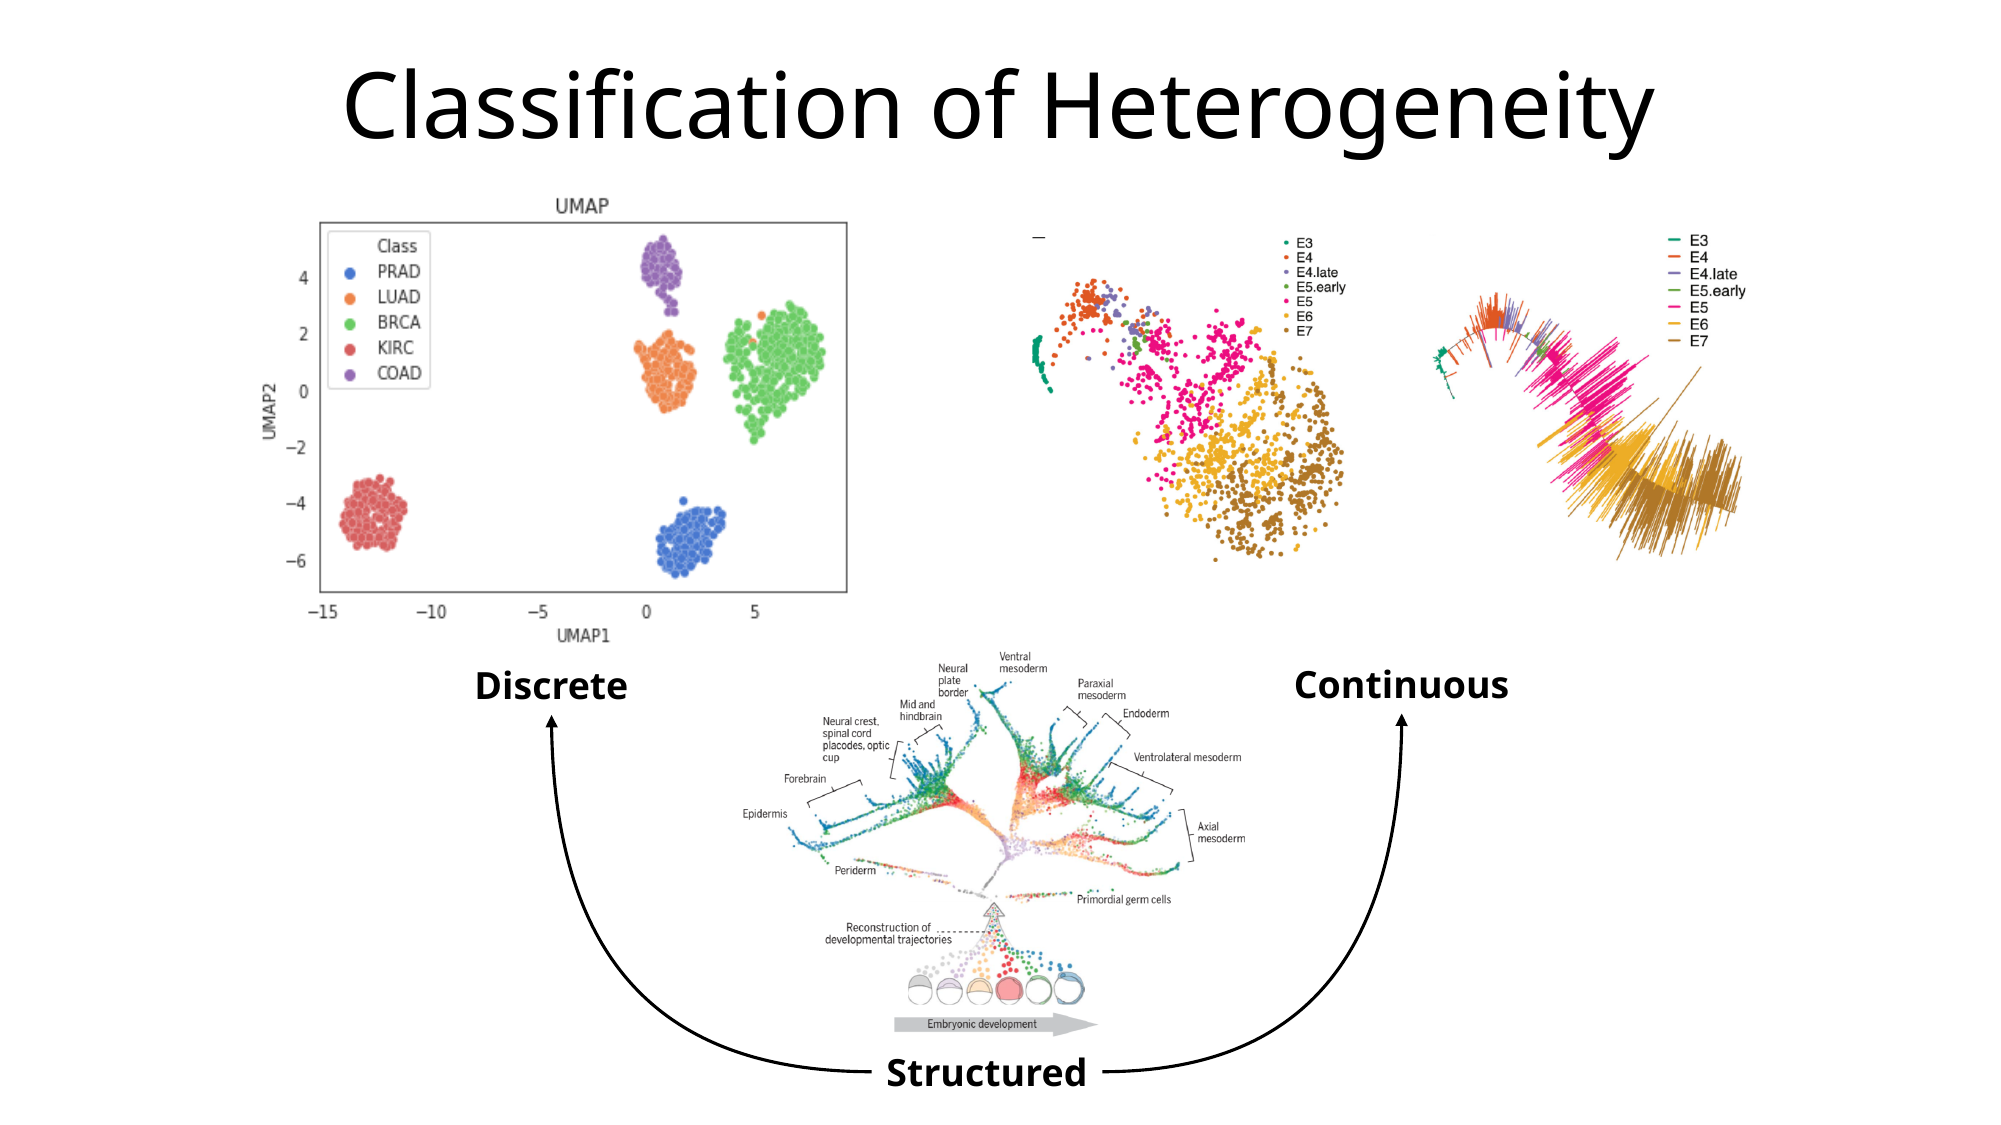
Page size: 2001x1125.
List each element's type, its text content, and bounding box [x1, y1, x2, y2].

text_box Structured [871, 1044, 1103, 1102]
text_box Discrete [459, 656, 644, 715]
picture [1032, 237, 1365, 564]
title Classification of Heterogeneity [136, 0, 1862, 218]
picture [1427, 234, 1746, 607]
picture [252, 185, 1249, 1044]
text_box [551, 715, 889, 1073]
text_box Continuous [1278, 653, 1525, 714]
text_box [1085, 714, 1402, 1073]
